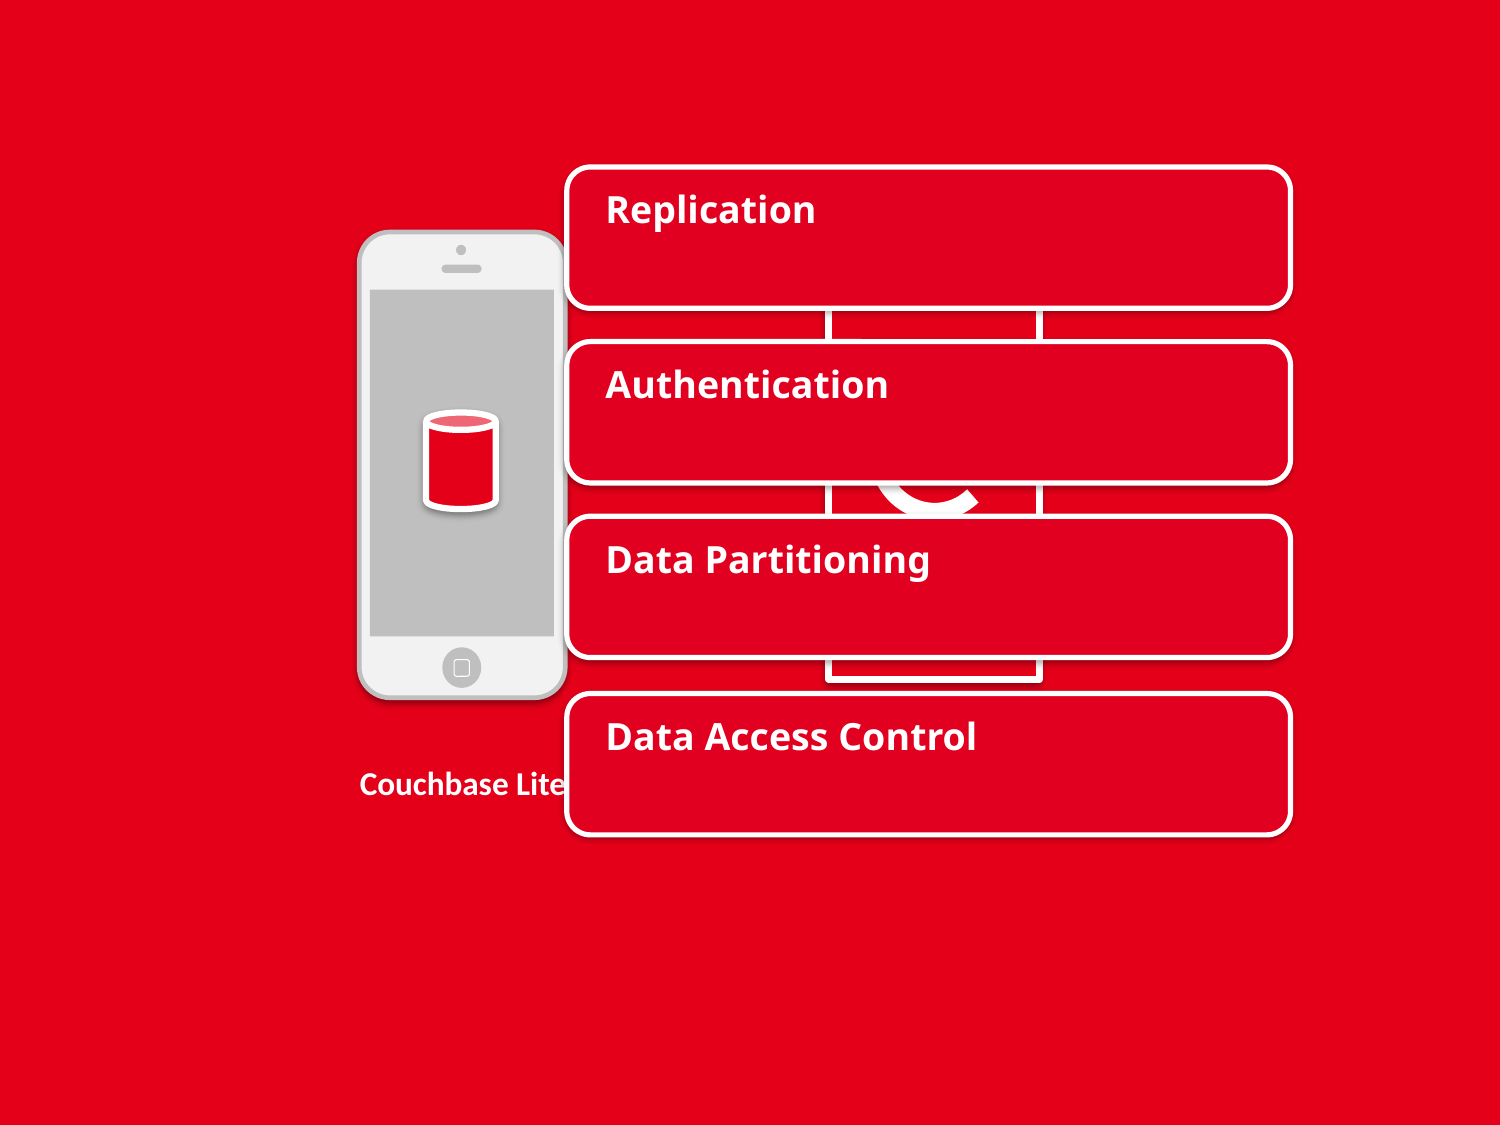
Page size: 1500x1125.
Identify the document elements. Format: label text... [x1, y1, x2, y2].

text_box [566, 166, 1292, 310]
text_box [177, 231, 750, 1042]
text_box Replication [590, 179, 1179, 236]
text_box [1184, 692, 1292, 836]
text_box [688, 236, 1180, 1024]
text_box [1184, 515, 1292, 659]
text_box [1184, 340, 1292, 484]
